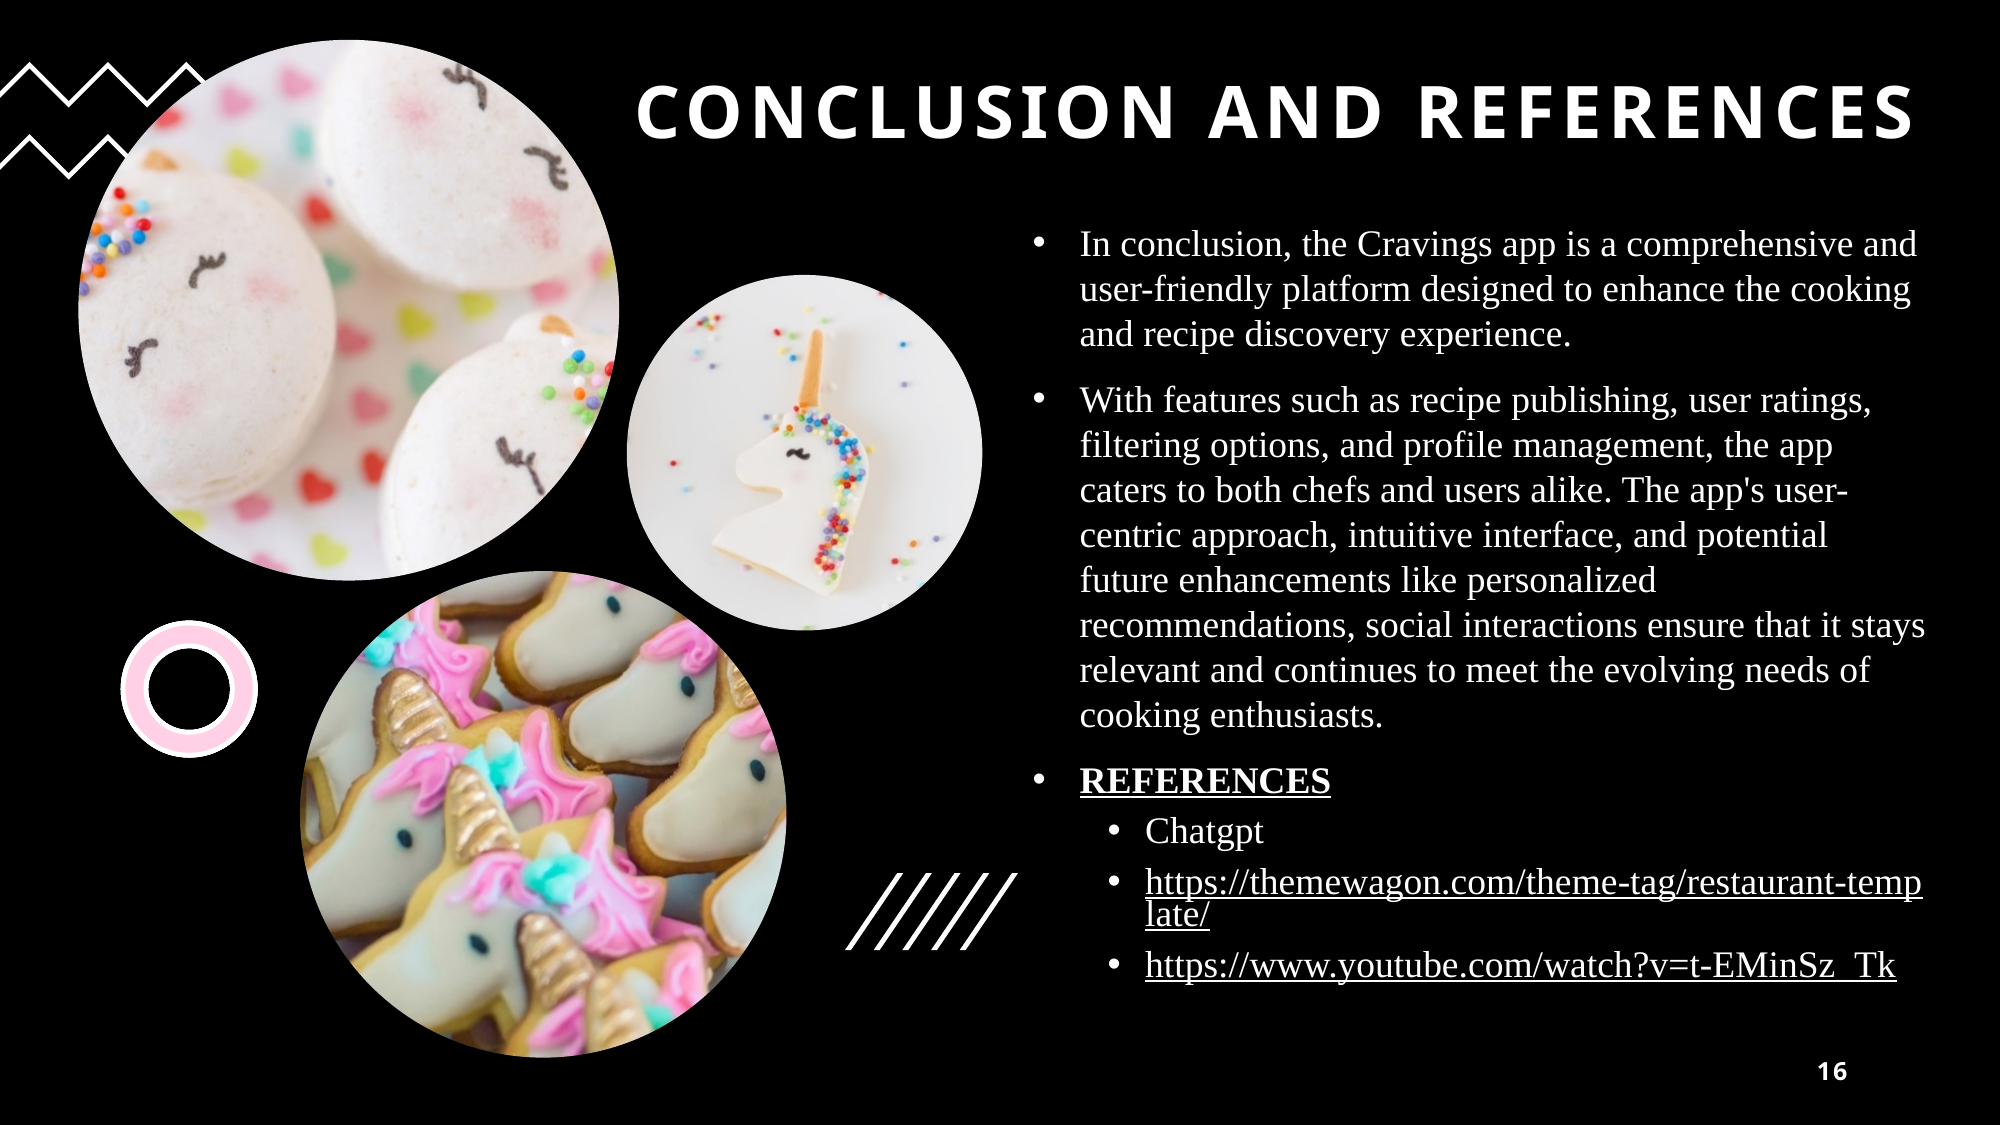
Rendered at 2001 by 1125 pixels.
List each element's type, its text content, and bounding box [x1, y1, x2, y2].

title CONCLUSION AND REFERENCES [619, 22, 2000, 162]
picture [78, 39, 983, 1058]
list In conclusion, the Cravings app is a comprehensive and user-friendly platform designed to enhance the cooking and recipe discovery experience. With features such as recipe publishing, user ratings, filtering options, and profile management, the app caters to both chefs and users alike. The app's user-centric approach, intuitive interface, and potential future enhancements like personalized recommendations, social interactions ensure that it stays relevant and continues to meet the evolving needs of cooking enthusiasts. REFERENCES Chatgpt https://themewagon.com/theme-tag/restaurant-template/ https://www.youtube.com/watch?v=t-EMinSz_Tk [1017, 211, 1943, 759]
slide_number 16 [1412, 1042, 1863, 1103]
